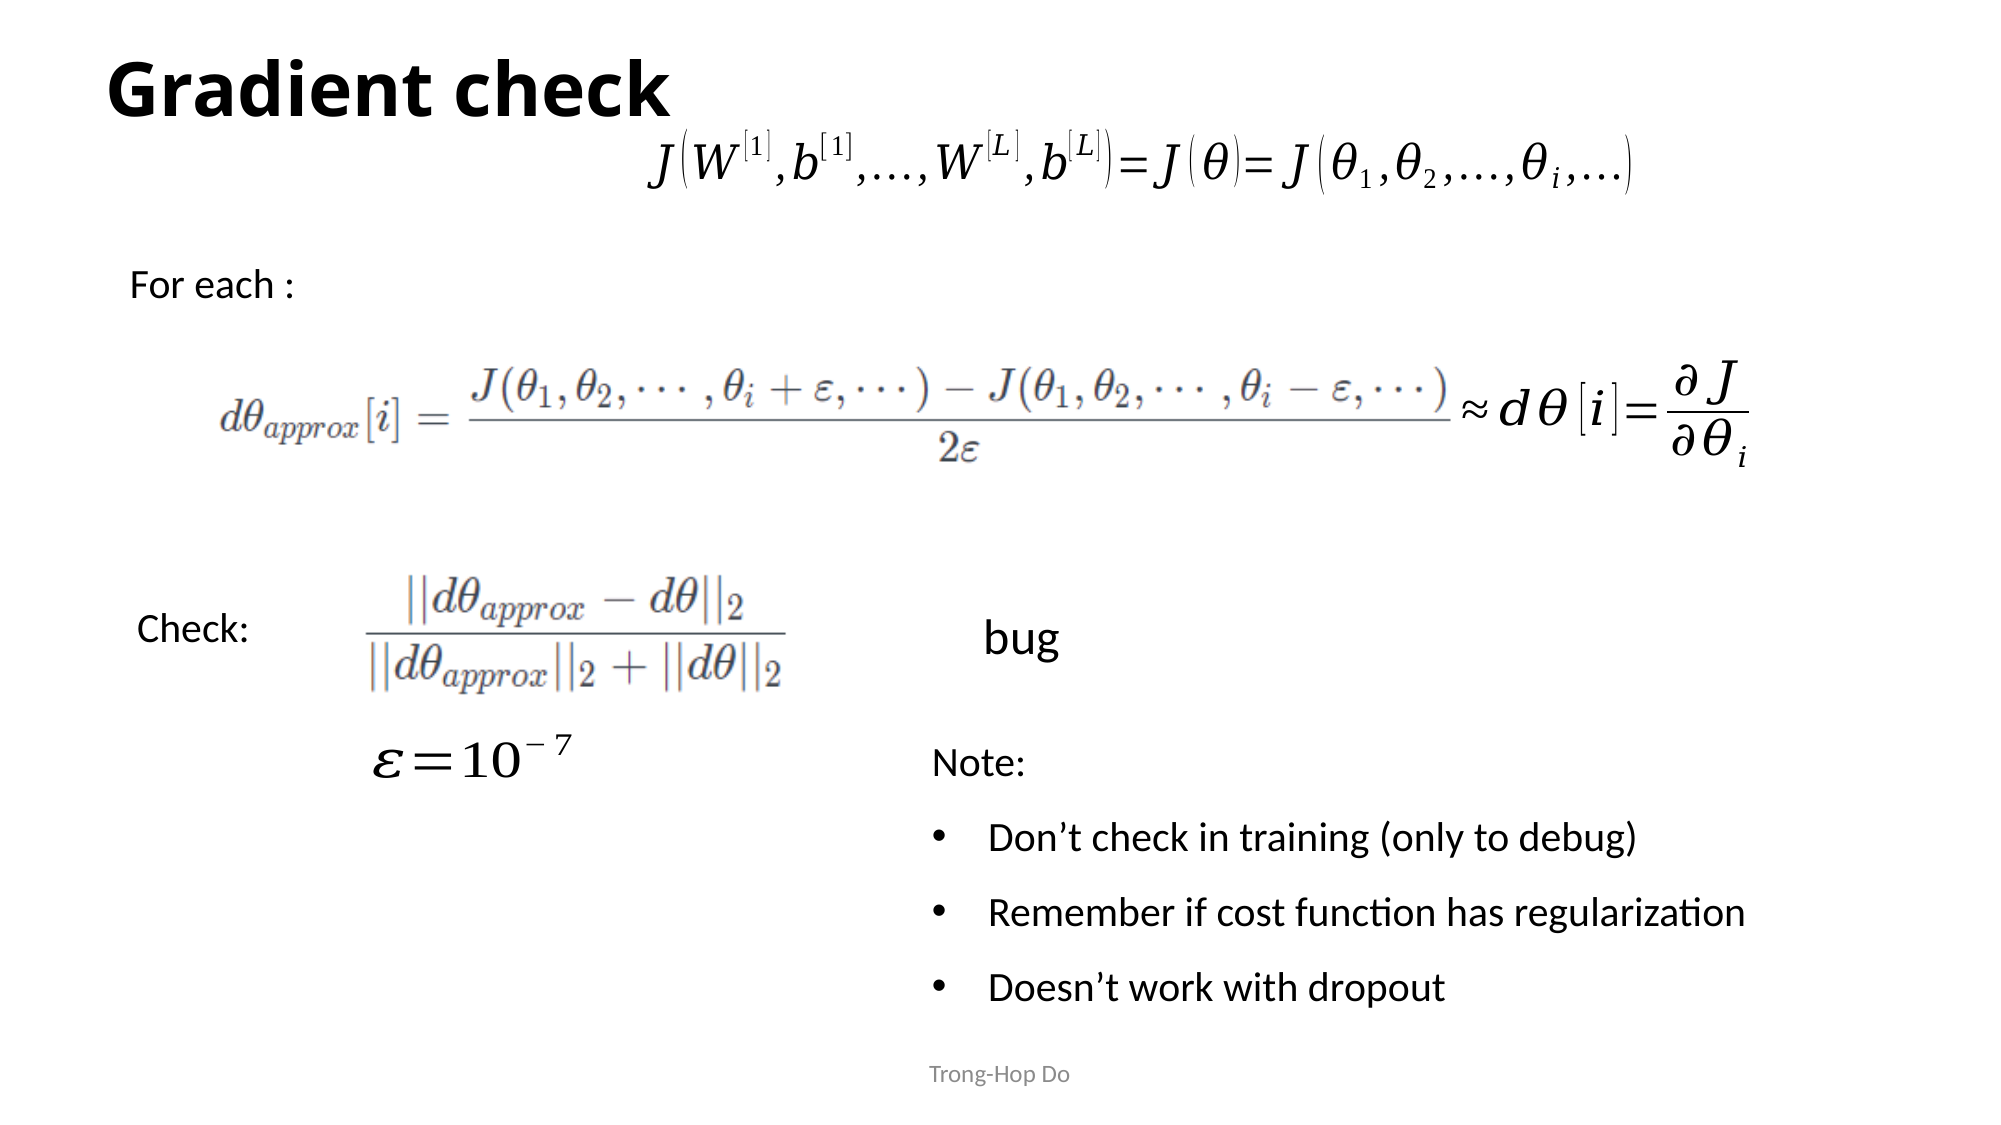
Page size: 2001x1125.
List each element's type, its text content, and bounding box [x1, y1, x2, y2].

footer Trong-Hop Do [662, 1042, 1338, 1103]
picture [346, 544, 799, 726]
text_box Note: Don’t check in training (only to debug) Remember if cost function has regularization Doesn’t work with dropout [917, 702, 1762, 1018]
text_box Check: [122, 592, 266, 658]
title Gradient check [90, 36, 1816, 149]
picture [212, 357, 1461, 478]
